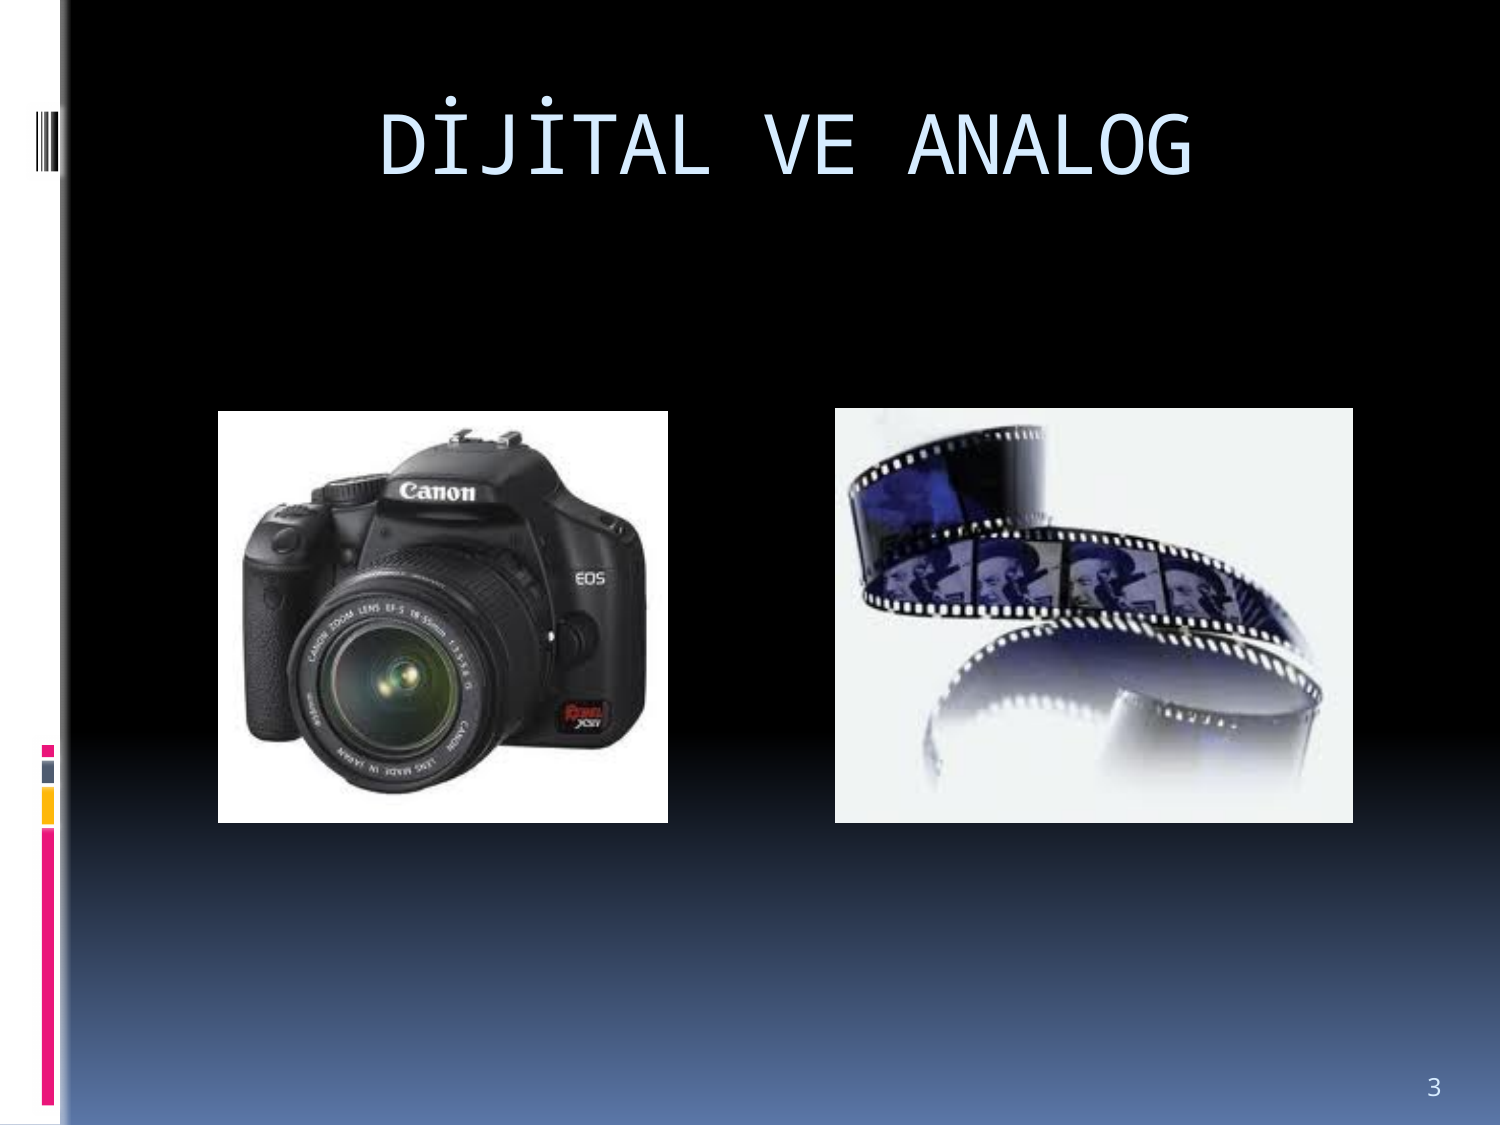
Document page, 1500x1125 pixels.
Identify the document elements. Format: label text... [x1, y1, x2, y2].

picture [834, 408, 1353, 823]
picture [217, 411, 668, 823]
slide_number 3 [1412, 1052, 1488, 1113]
title DİJİTAL VE ANALOG [150, 83, 1425, 234]
